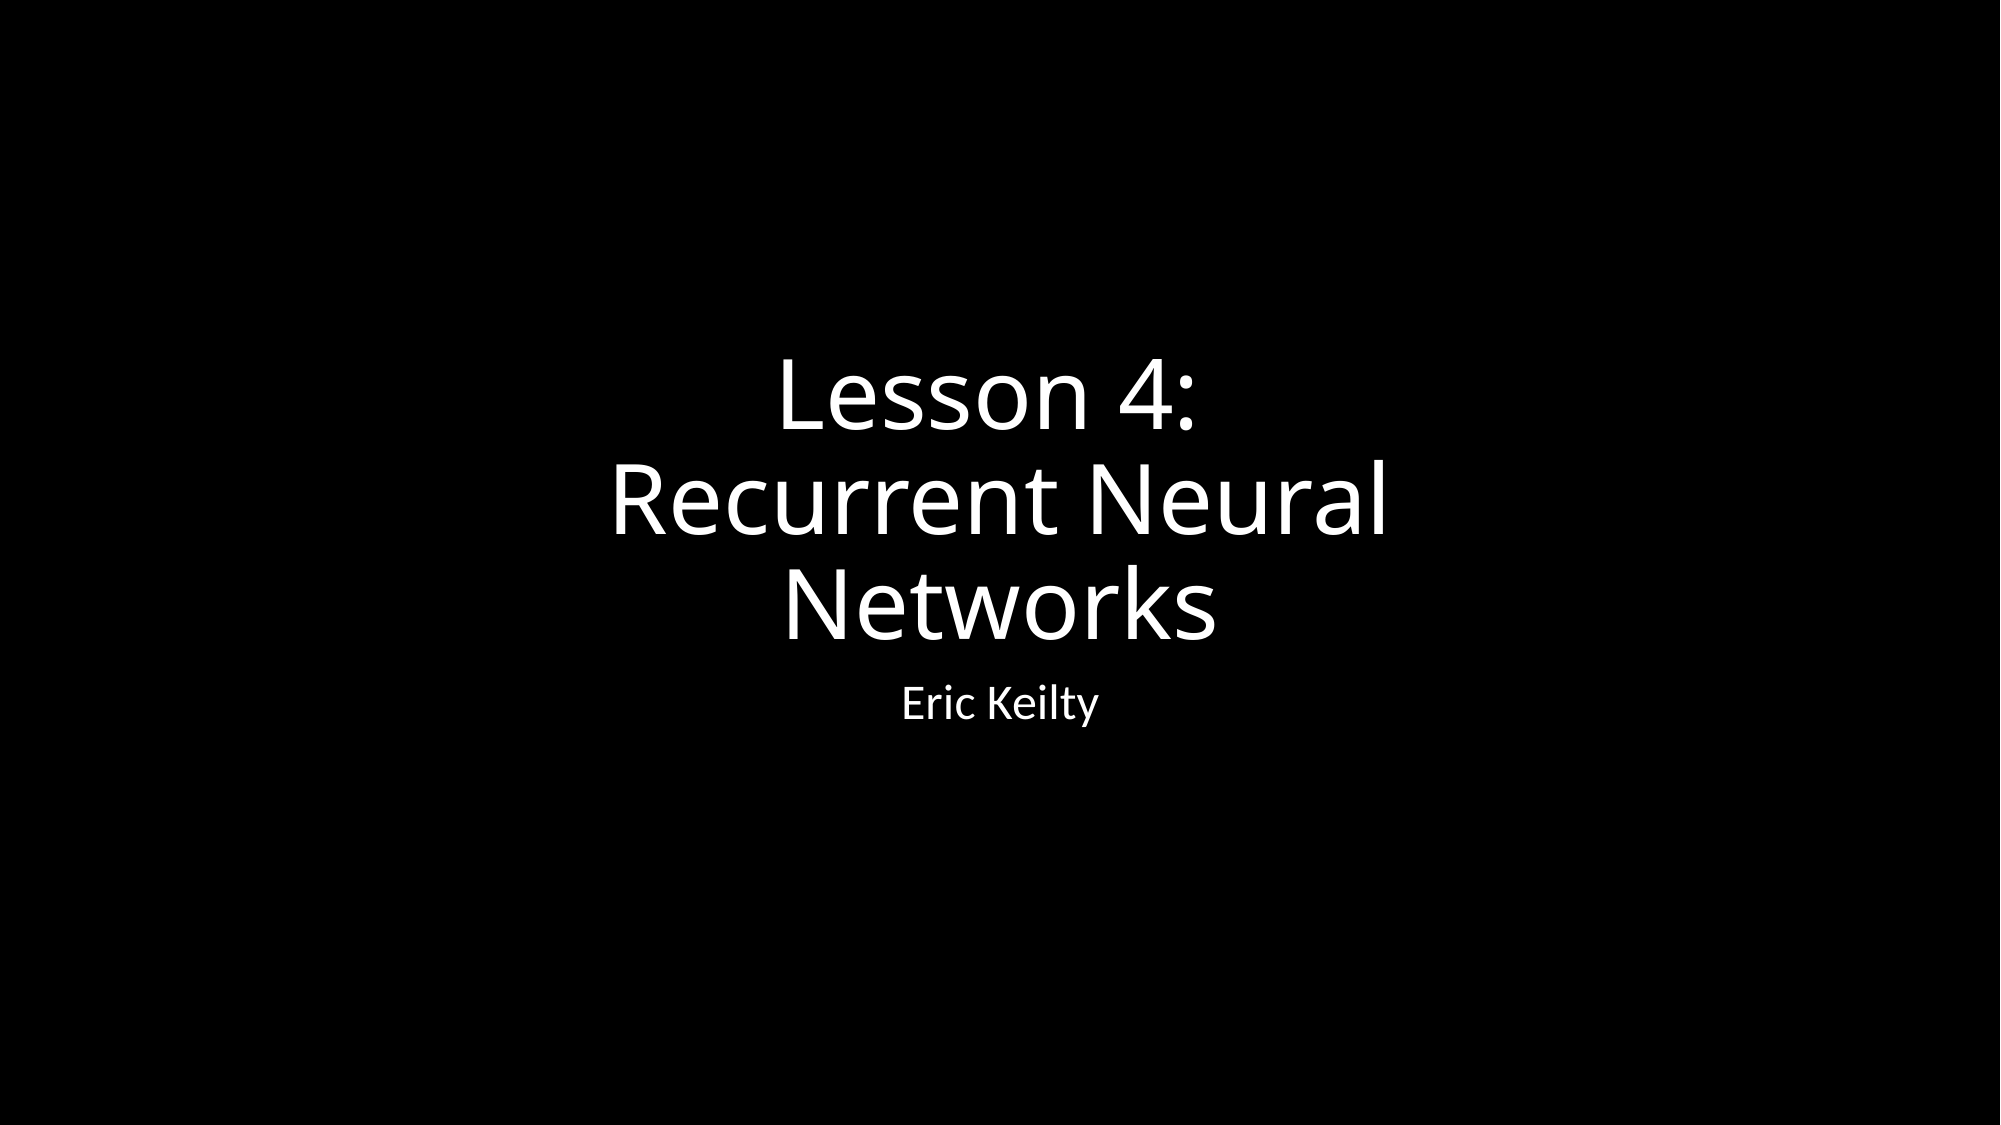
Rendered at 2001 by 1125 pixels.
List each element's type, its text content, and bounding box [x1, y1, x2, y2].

subtitle Eric Keilty [499, 668, 1502, 781]
title Lesson 4: Recurrent Neural Networks [447, 335, 1553, 669]
